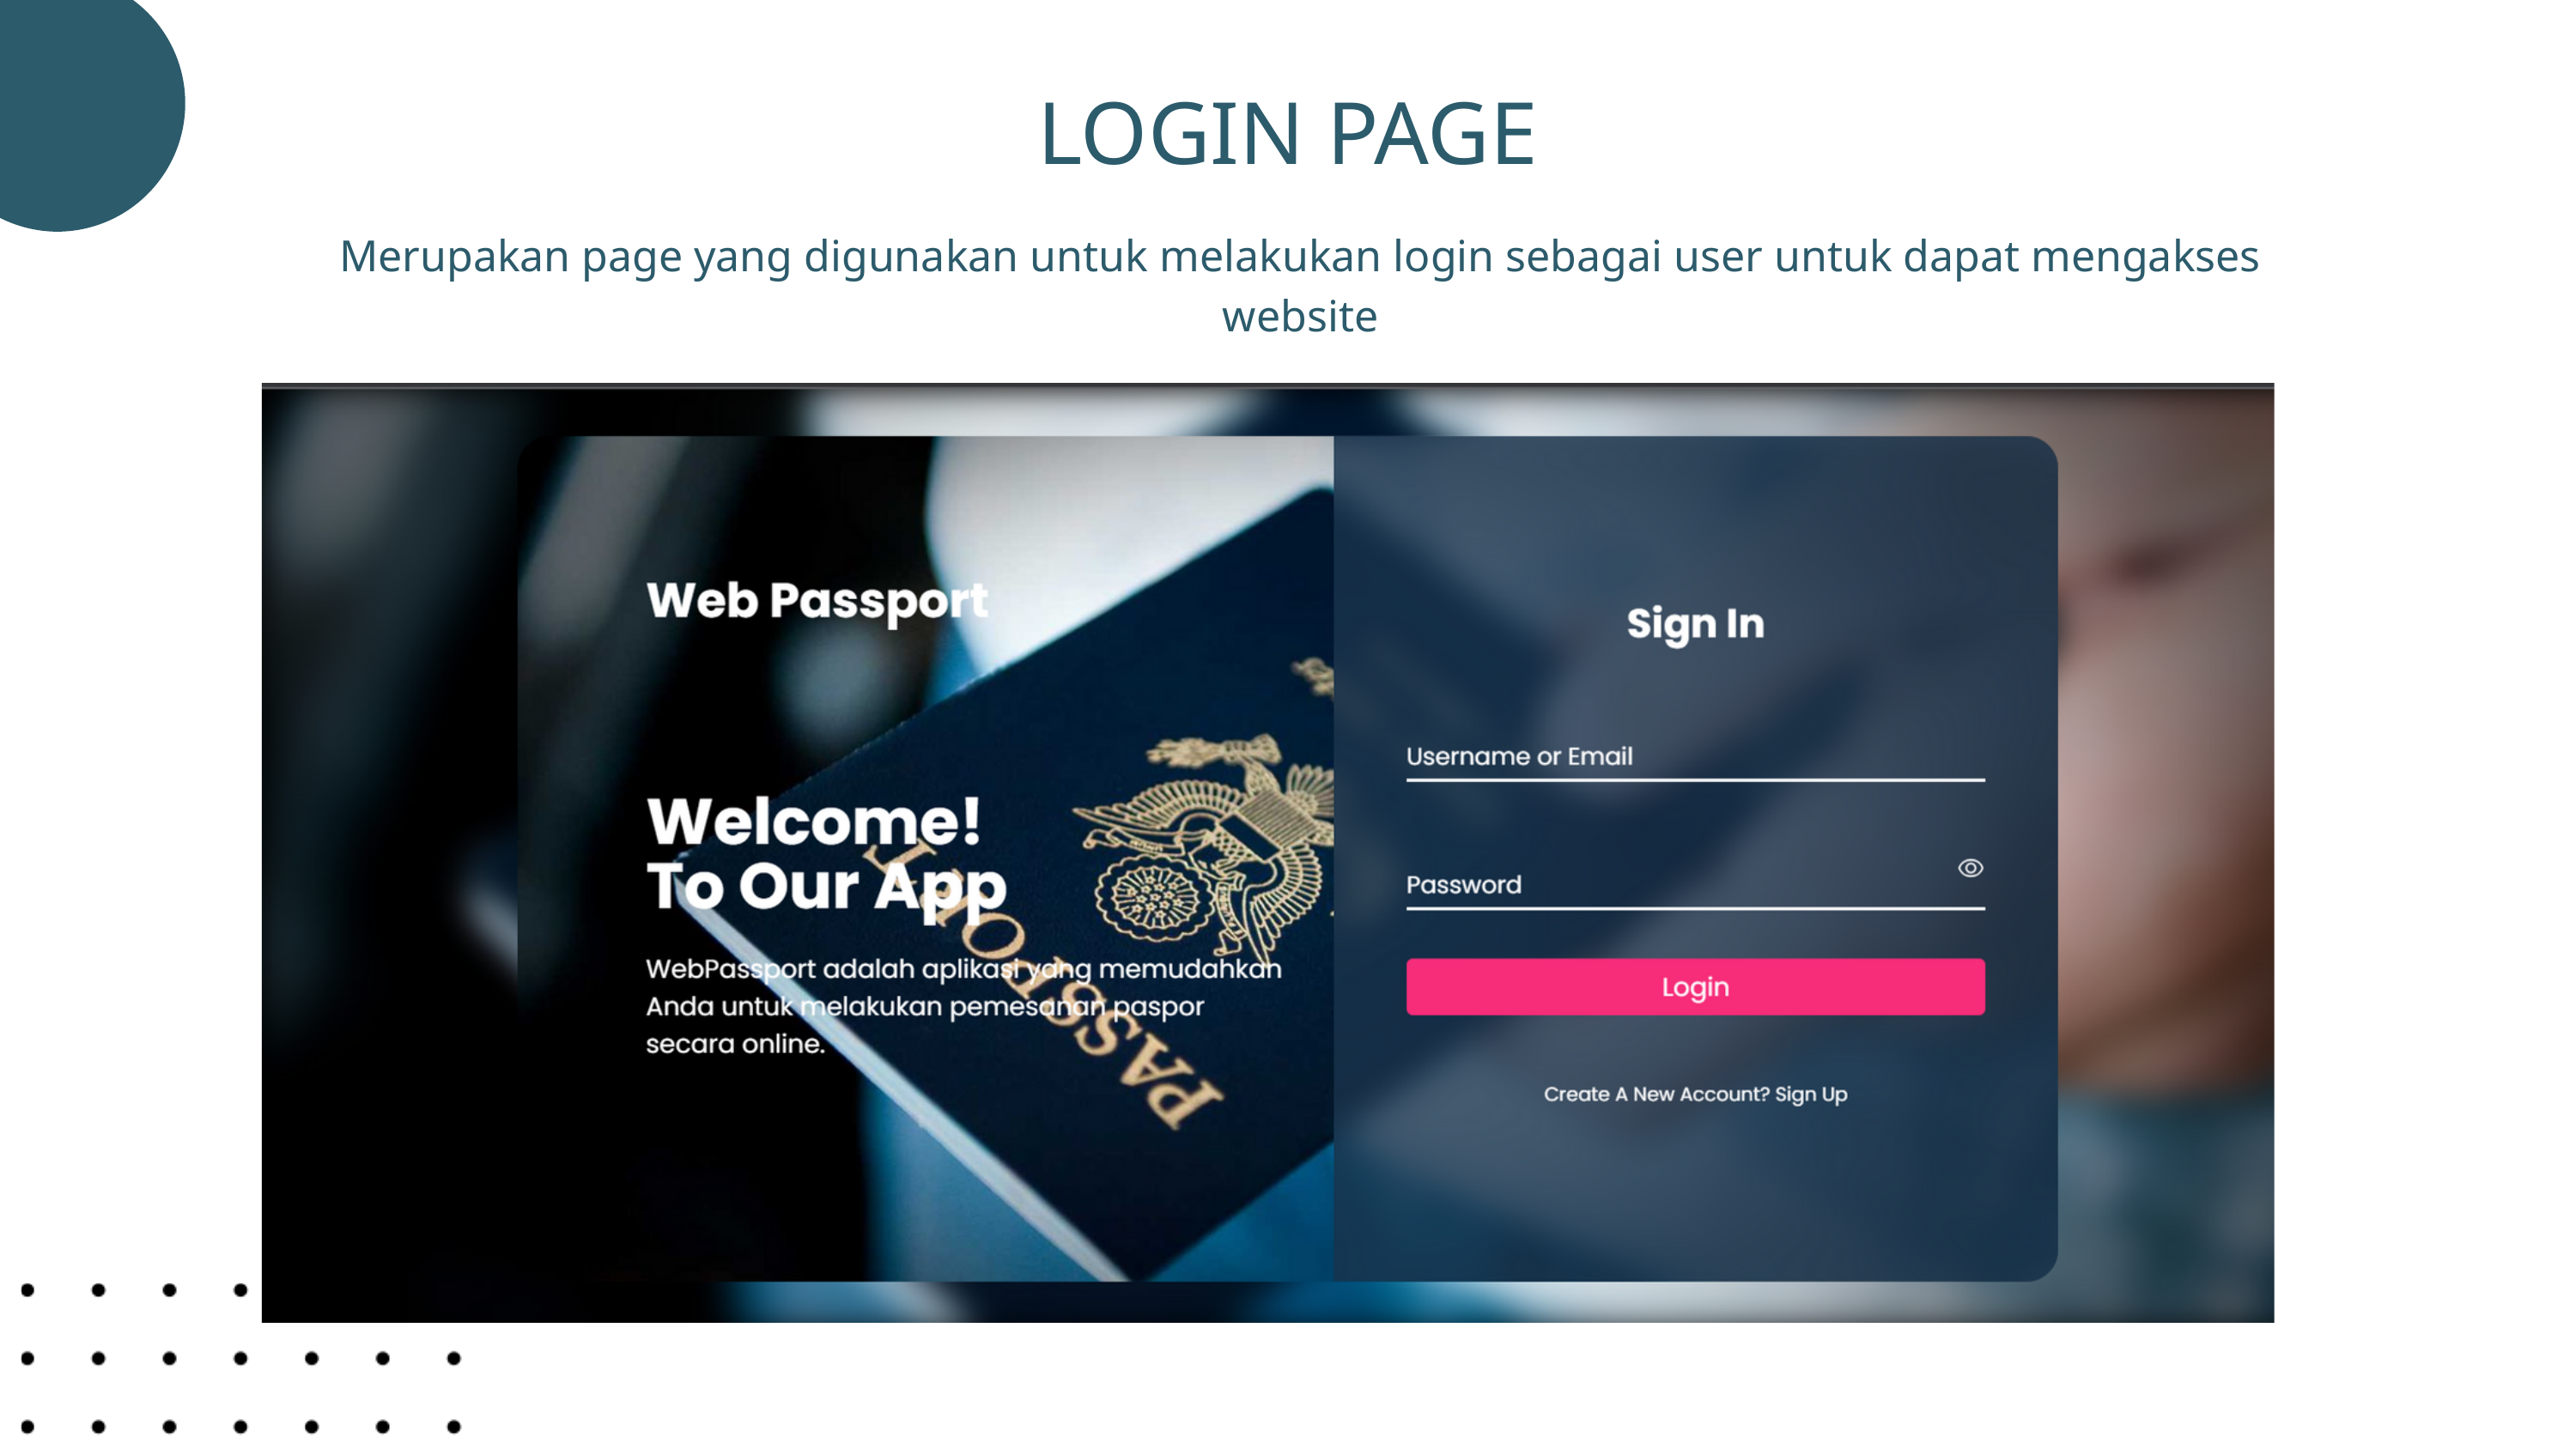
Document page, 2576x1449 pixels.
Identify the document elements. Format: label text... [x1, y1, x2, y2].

text_box [21, 1283, 477, 1449]
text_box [0, 0, 186, 233]
text_box Merupakan page yang digunakan untuk melakukan login sebagai user untuk dapat mengakses website [261, 220, 2340, 341]
text_box [261, 383, 2275, 1323]
text_box LOGIN PAGE [738, 61, 1838, 182]
